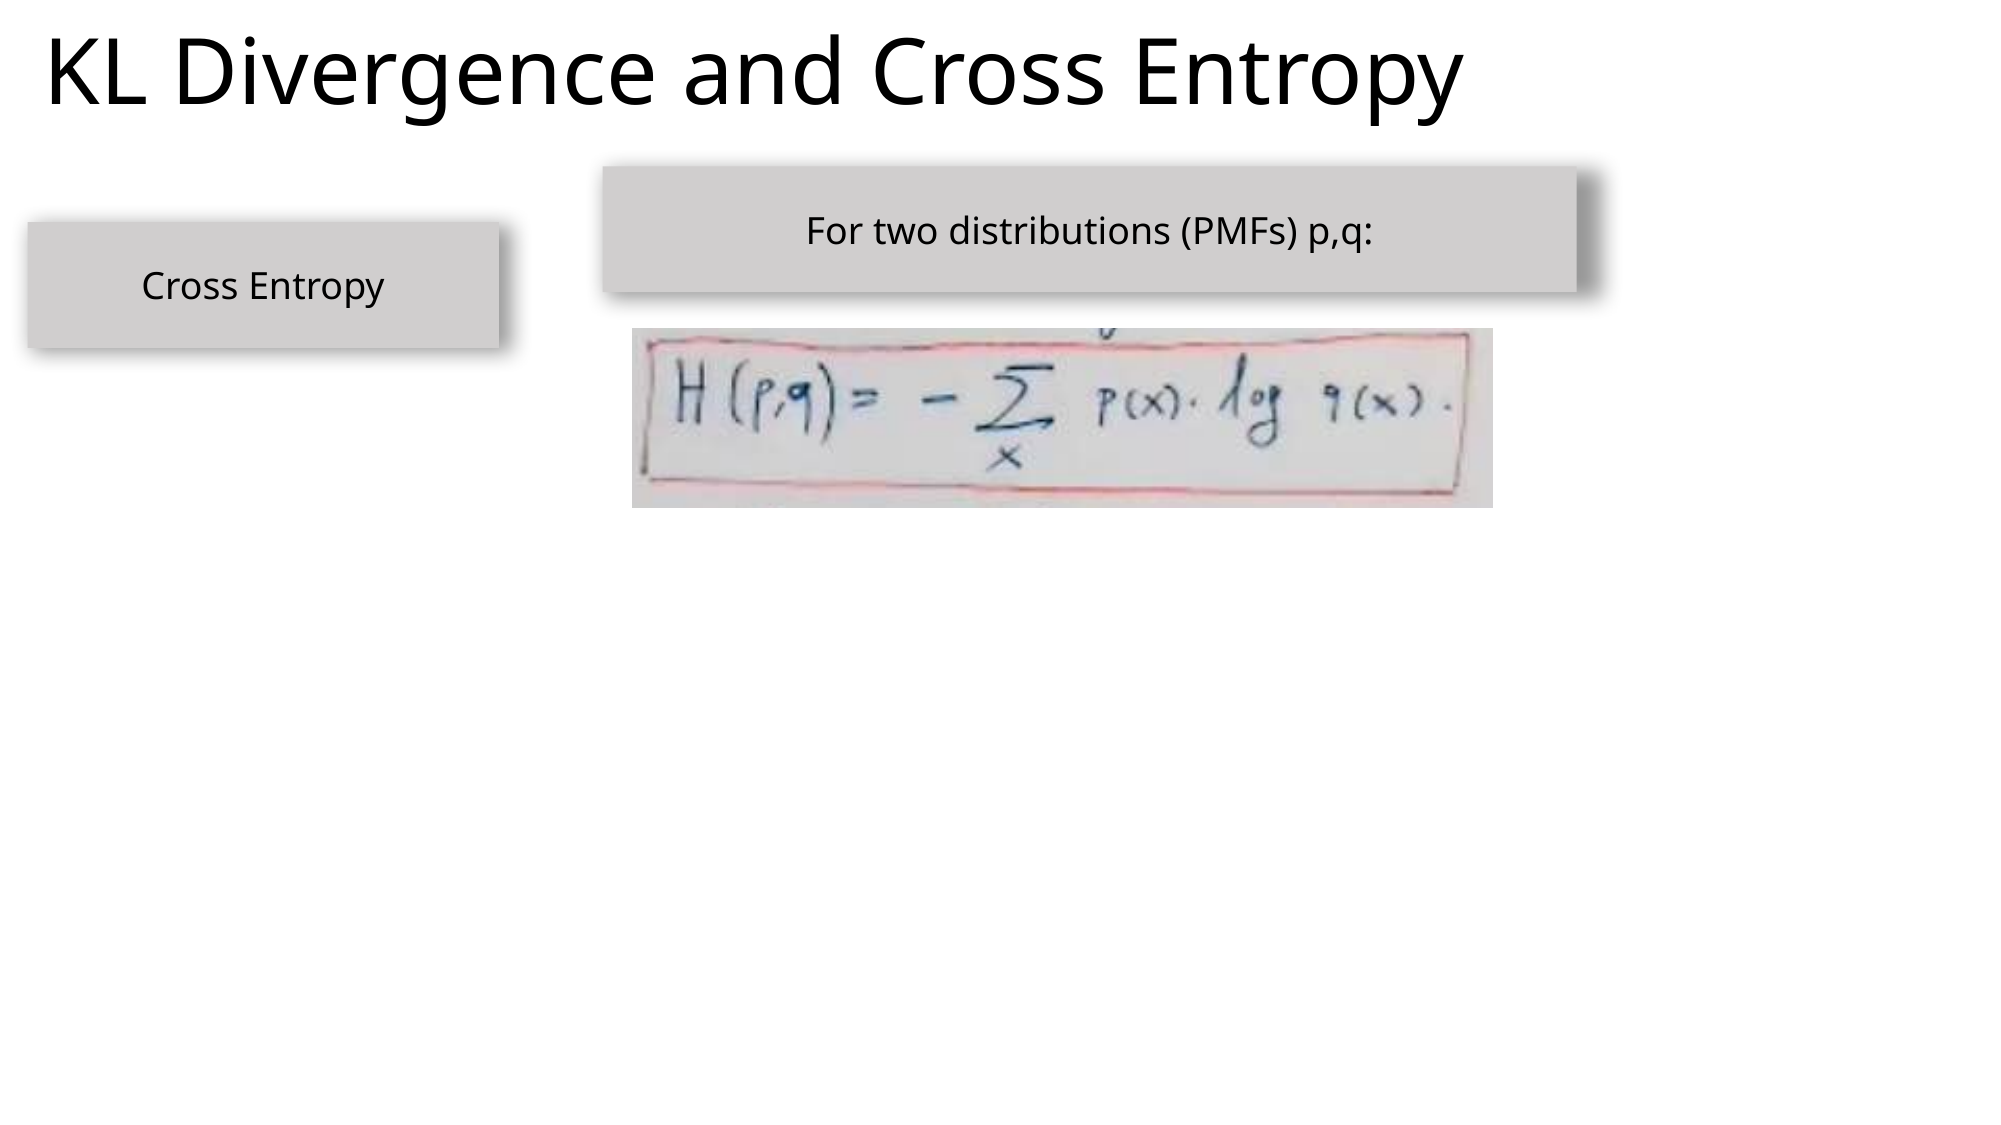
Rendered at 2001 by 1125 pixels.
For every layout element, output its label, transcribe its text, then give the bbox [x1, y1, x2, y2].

text_box Cross Entropy [26, 221, 500, 349]
text_box For two distributions (PMFs) p,q: [602, 165, 1578, 293]
picture [632, 328, 1493, 508]
title KL Divergence and Cross Entropy [28, 0, 1754, 184]
